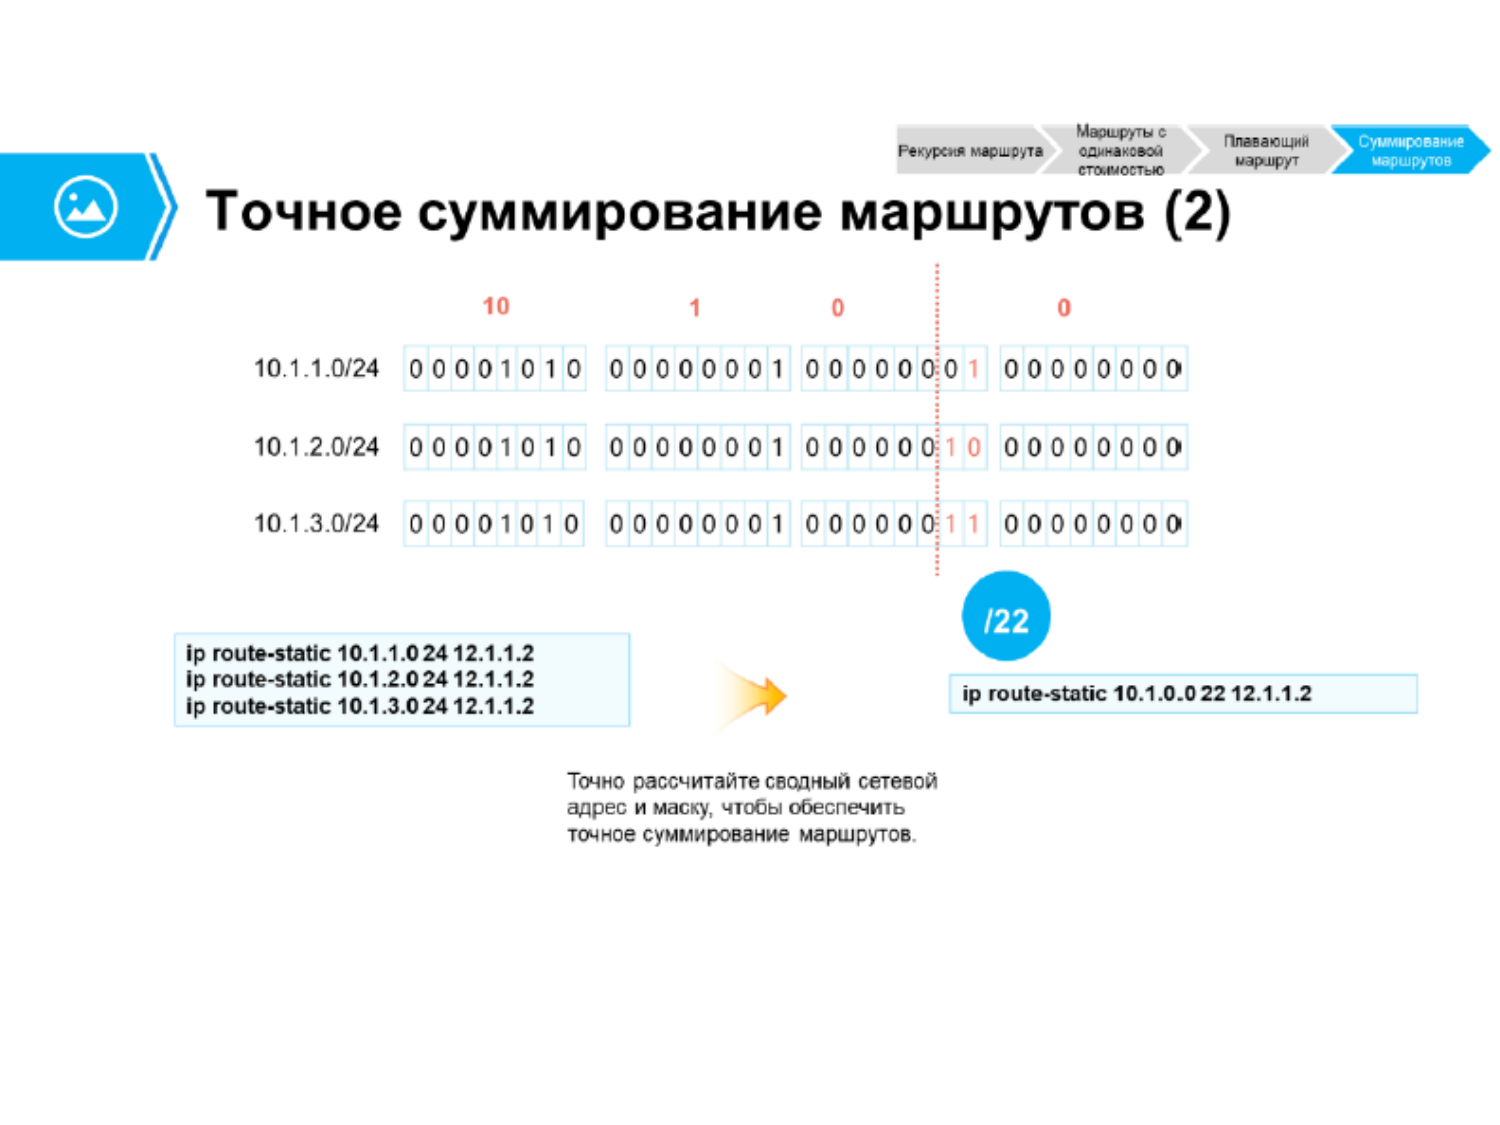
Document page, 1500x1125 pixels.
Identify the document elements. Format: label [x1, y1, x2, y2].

list [0, 121, 1500, 903]
